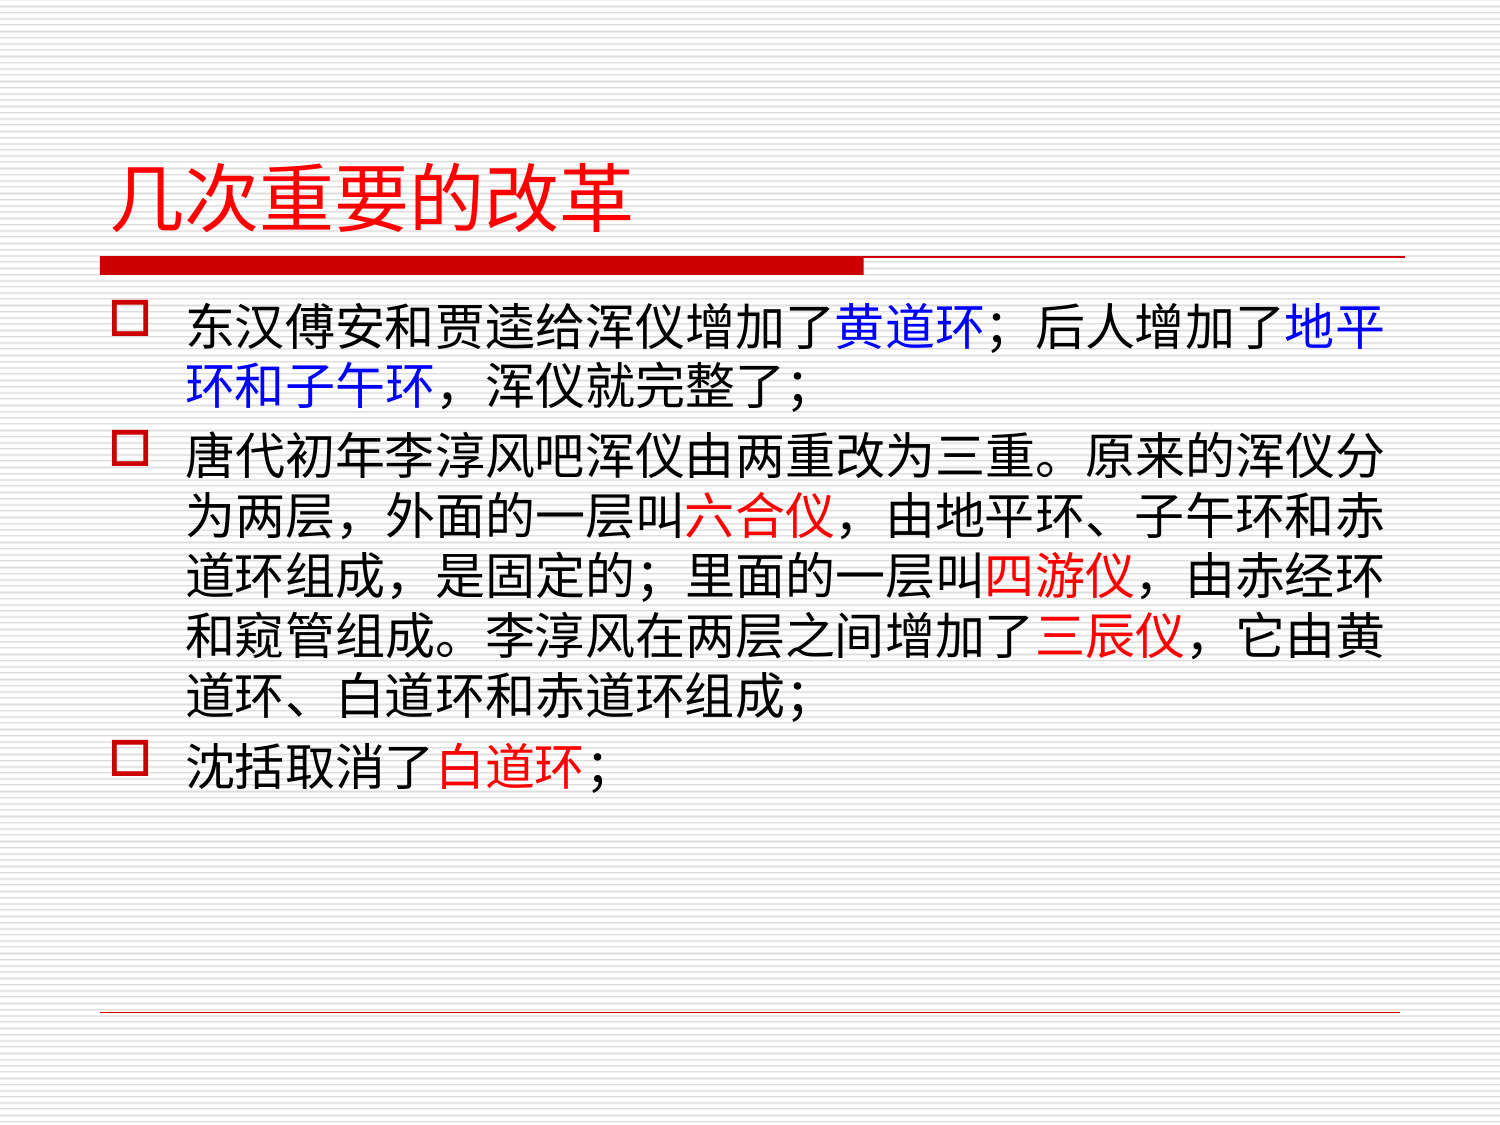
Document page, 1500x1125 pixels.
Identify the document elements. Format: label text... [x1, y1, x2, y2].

list 东汉傅安和贾逵给浑仪增加了黄道环；后人增加了地平环和子午环，浑仪就完整了； 唐代初年李淳风吧浑仪由两重改为三重。原来的浑仪分为两层，外面的一层叫六合仪，由地平环、子午环和赤道环组成，是固定的；里面的一层叫四游仪，由赤经环和窥管组成。李淳风在两层之间增加了三辰仪，它由黄道环、白道环和赤道环组成； 沈括取消了白道环； [92, 287, 1406, 988]
title 几次重要的改革 [94, 50, 1407, 250]
picture [0, 0, 1500, 1125]
